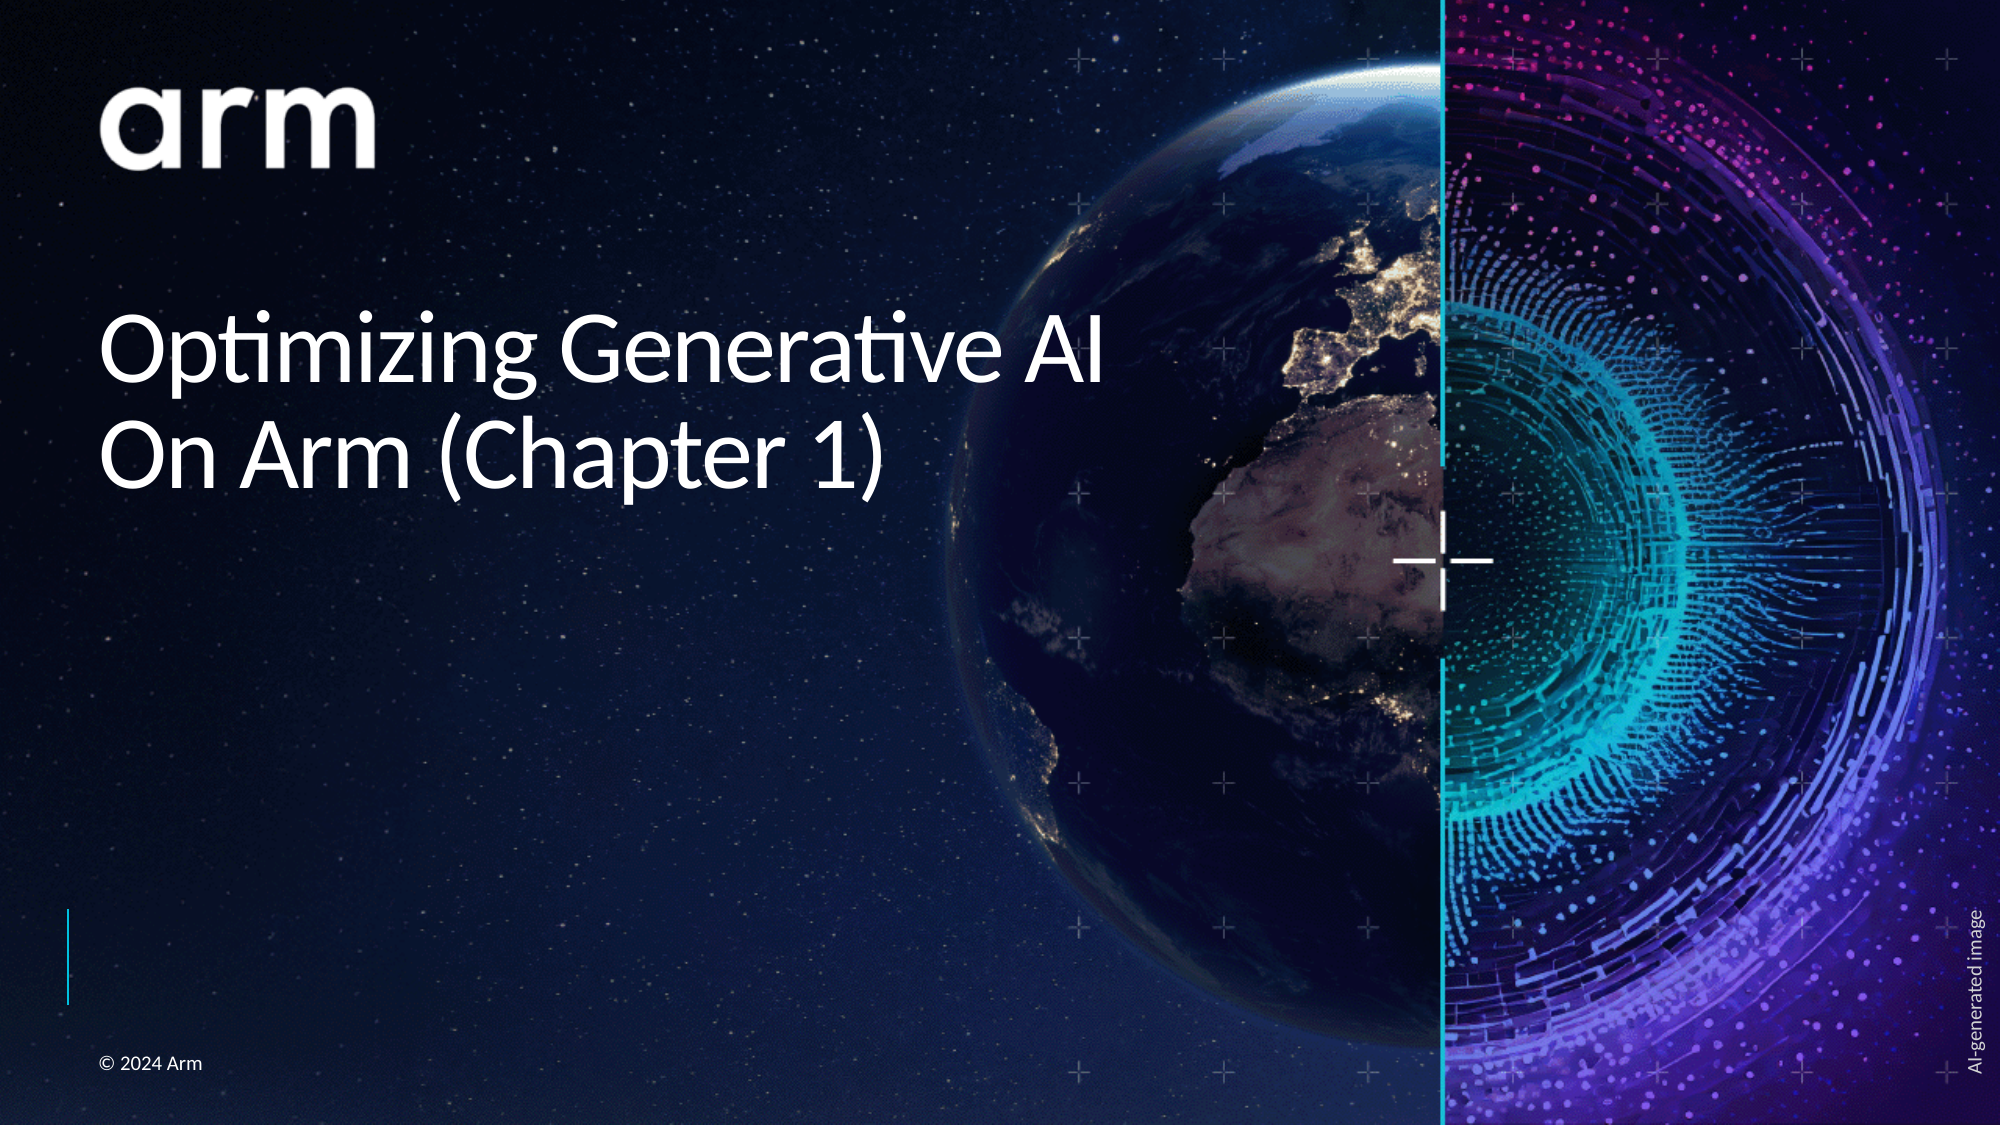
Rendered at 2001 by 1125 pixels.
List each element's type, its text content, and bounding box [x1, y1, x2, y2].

title Optimizing Generative AI On Arm (Chapter 1) [98, 297, 1115, 720]
picture [0, 0, 2000, 1125]
